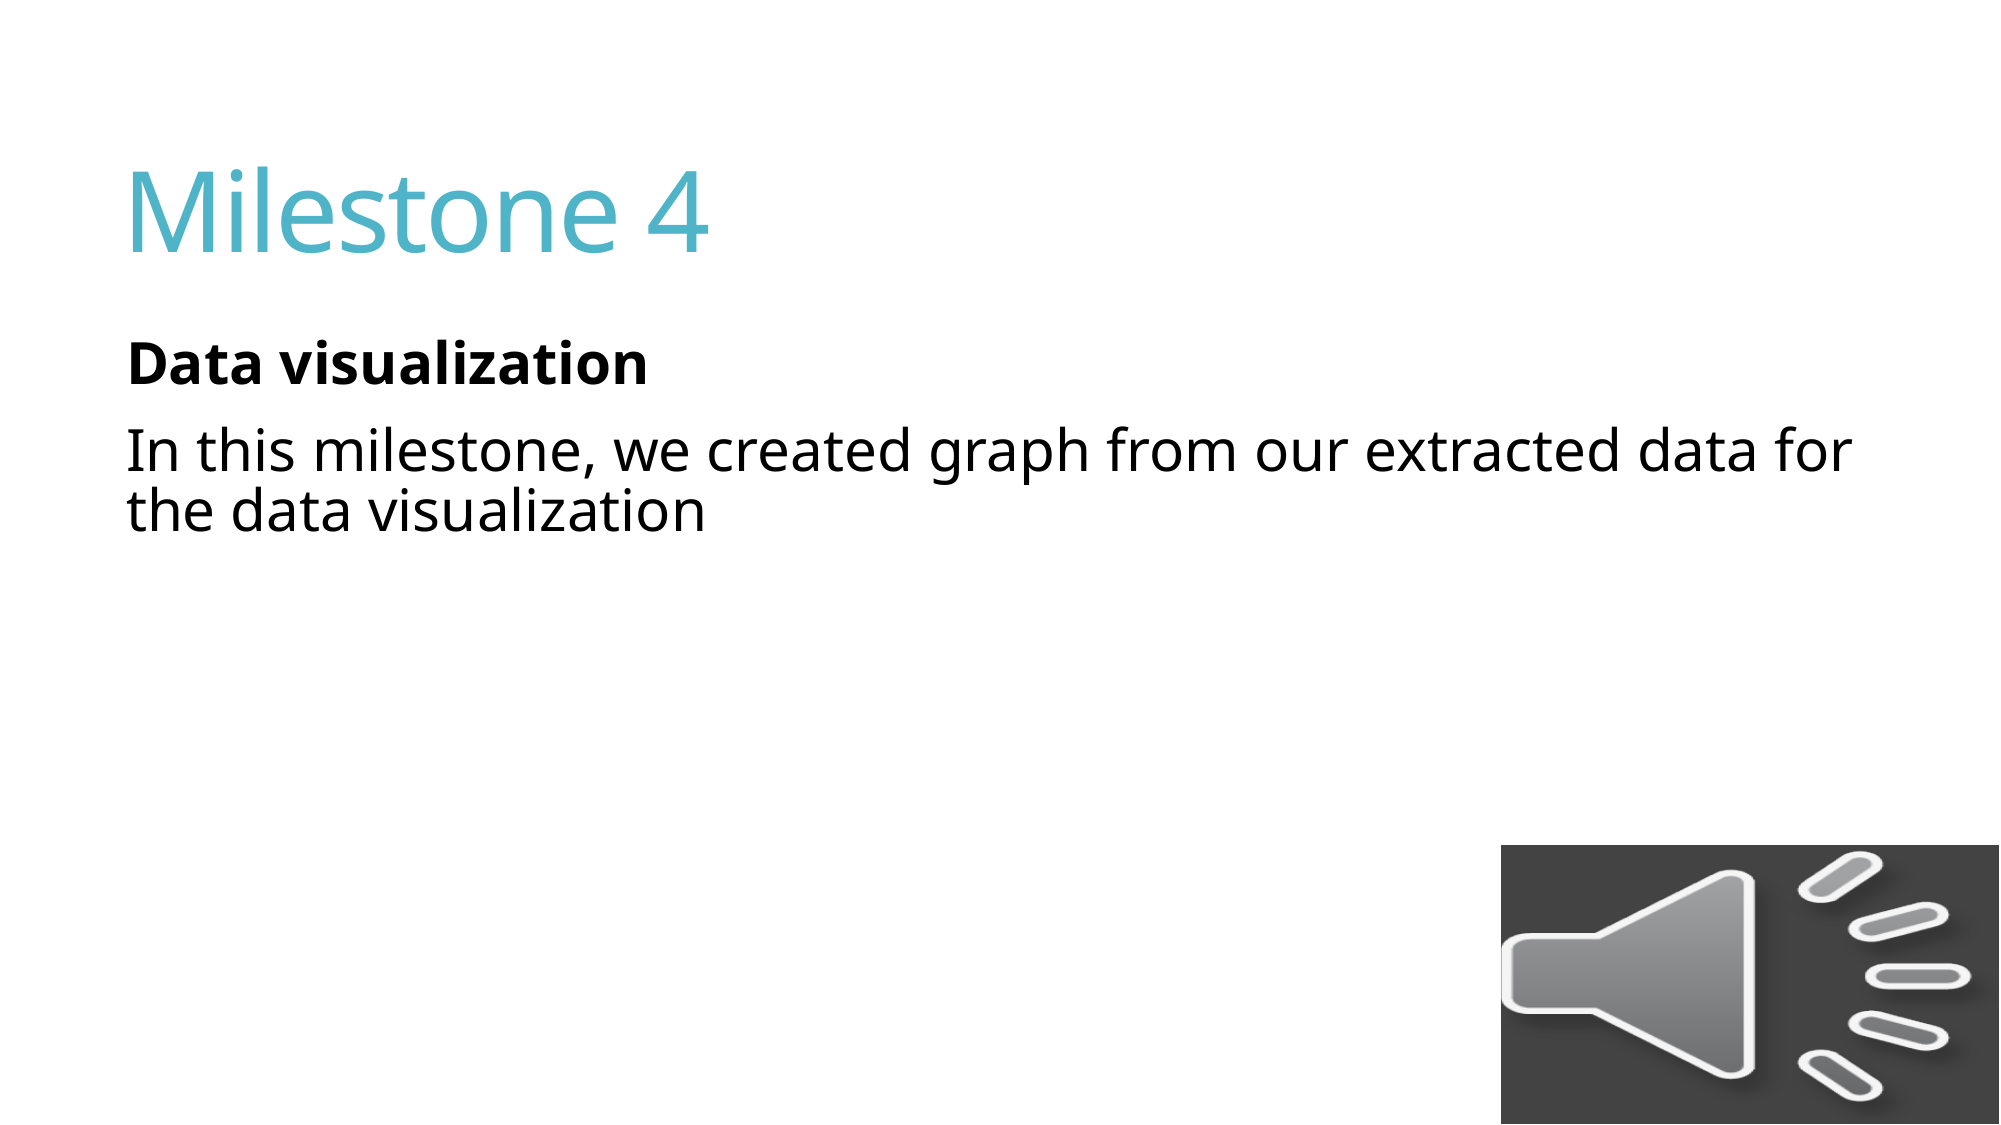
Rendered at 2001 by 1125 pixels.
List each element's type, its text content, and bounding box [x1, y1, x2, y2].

title Milestone 4 [107, 81, 1875, 354]
list Data visualization In this milestone, we created graph from our extracted data for the data visualization [111, 329, 1876, 948]
picture [1499, 843, 2000, 1125]
